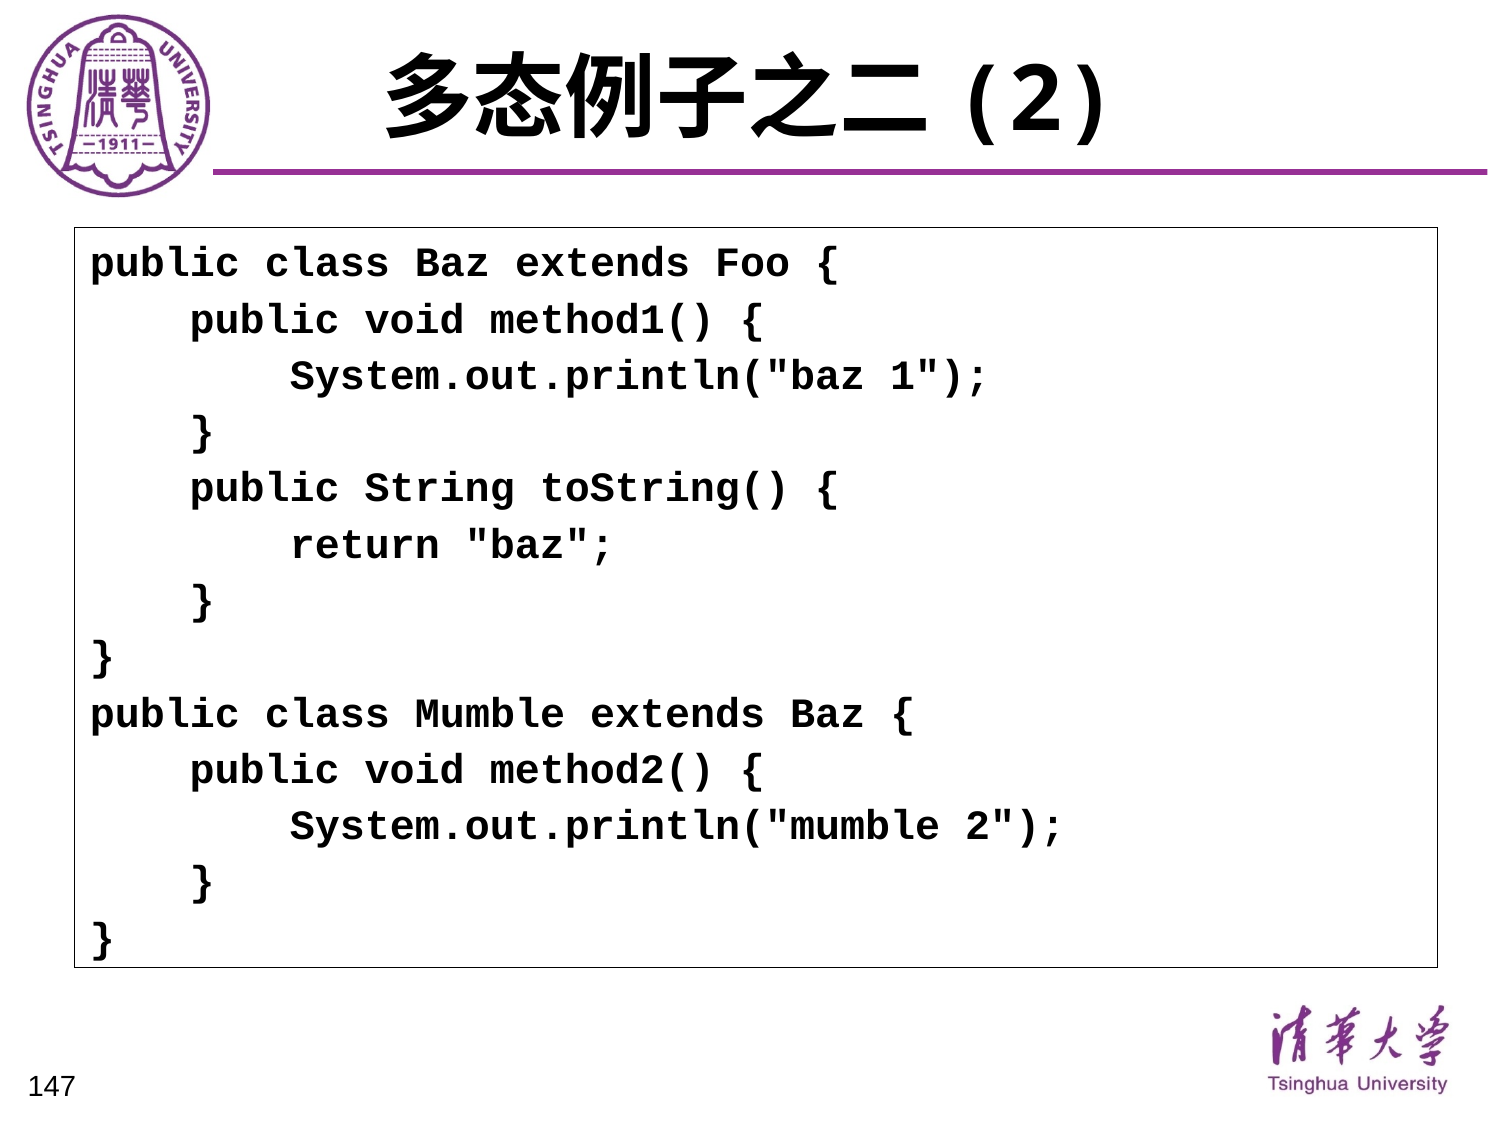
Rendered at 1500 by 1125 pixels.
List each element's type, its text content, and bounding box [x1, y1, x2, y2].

picture [24, 12, 213, 37]
text_box public class Baz extends Foo { public void method1() { System.out.println("baz 1"); } public String toString() { return "baz"; } } public class Mumble extends Baz { public void method2() { System.out.println("mumble 2"); } } [74, 227, 1438, 968]
picture [24, 151, 213, 200]
picture [1262, 999, 1454, 1101]
footer 147 [12, 1059, 176, 1125]
title 多态例子之二(2) [24, 37, 1476, 151]
